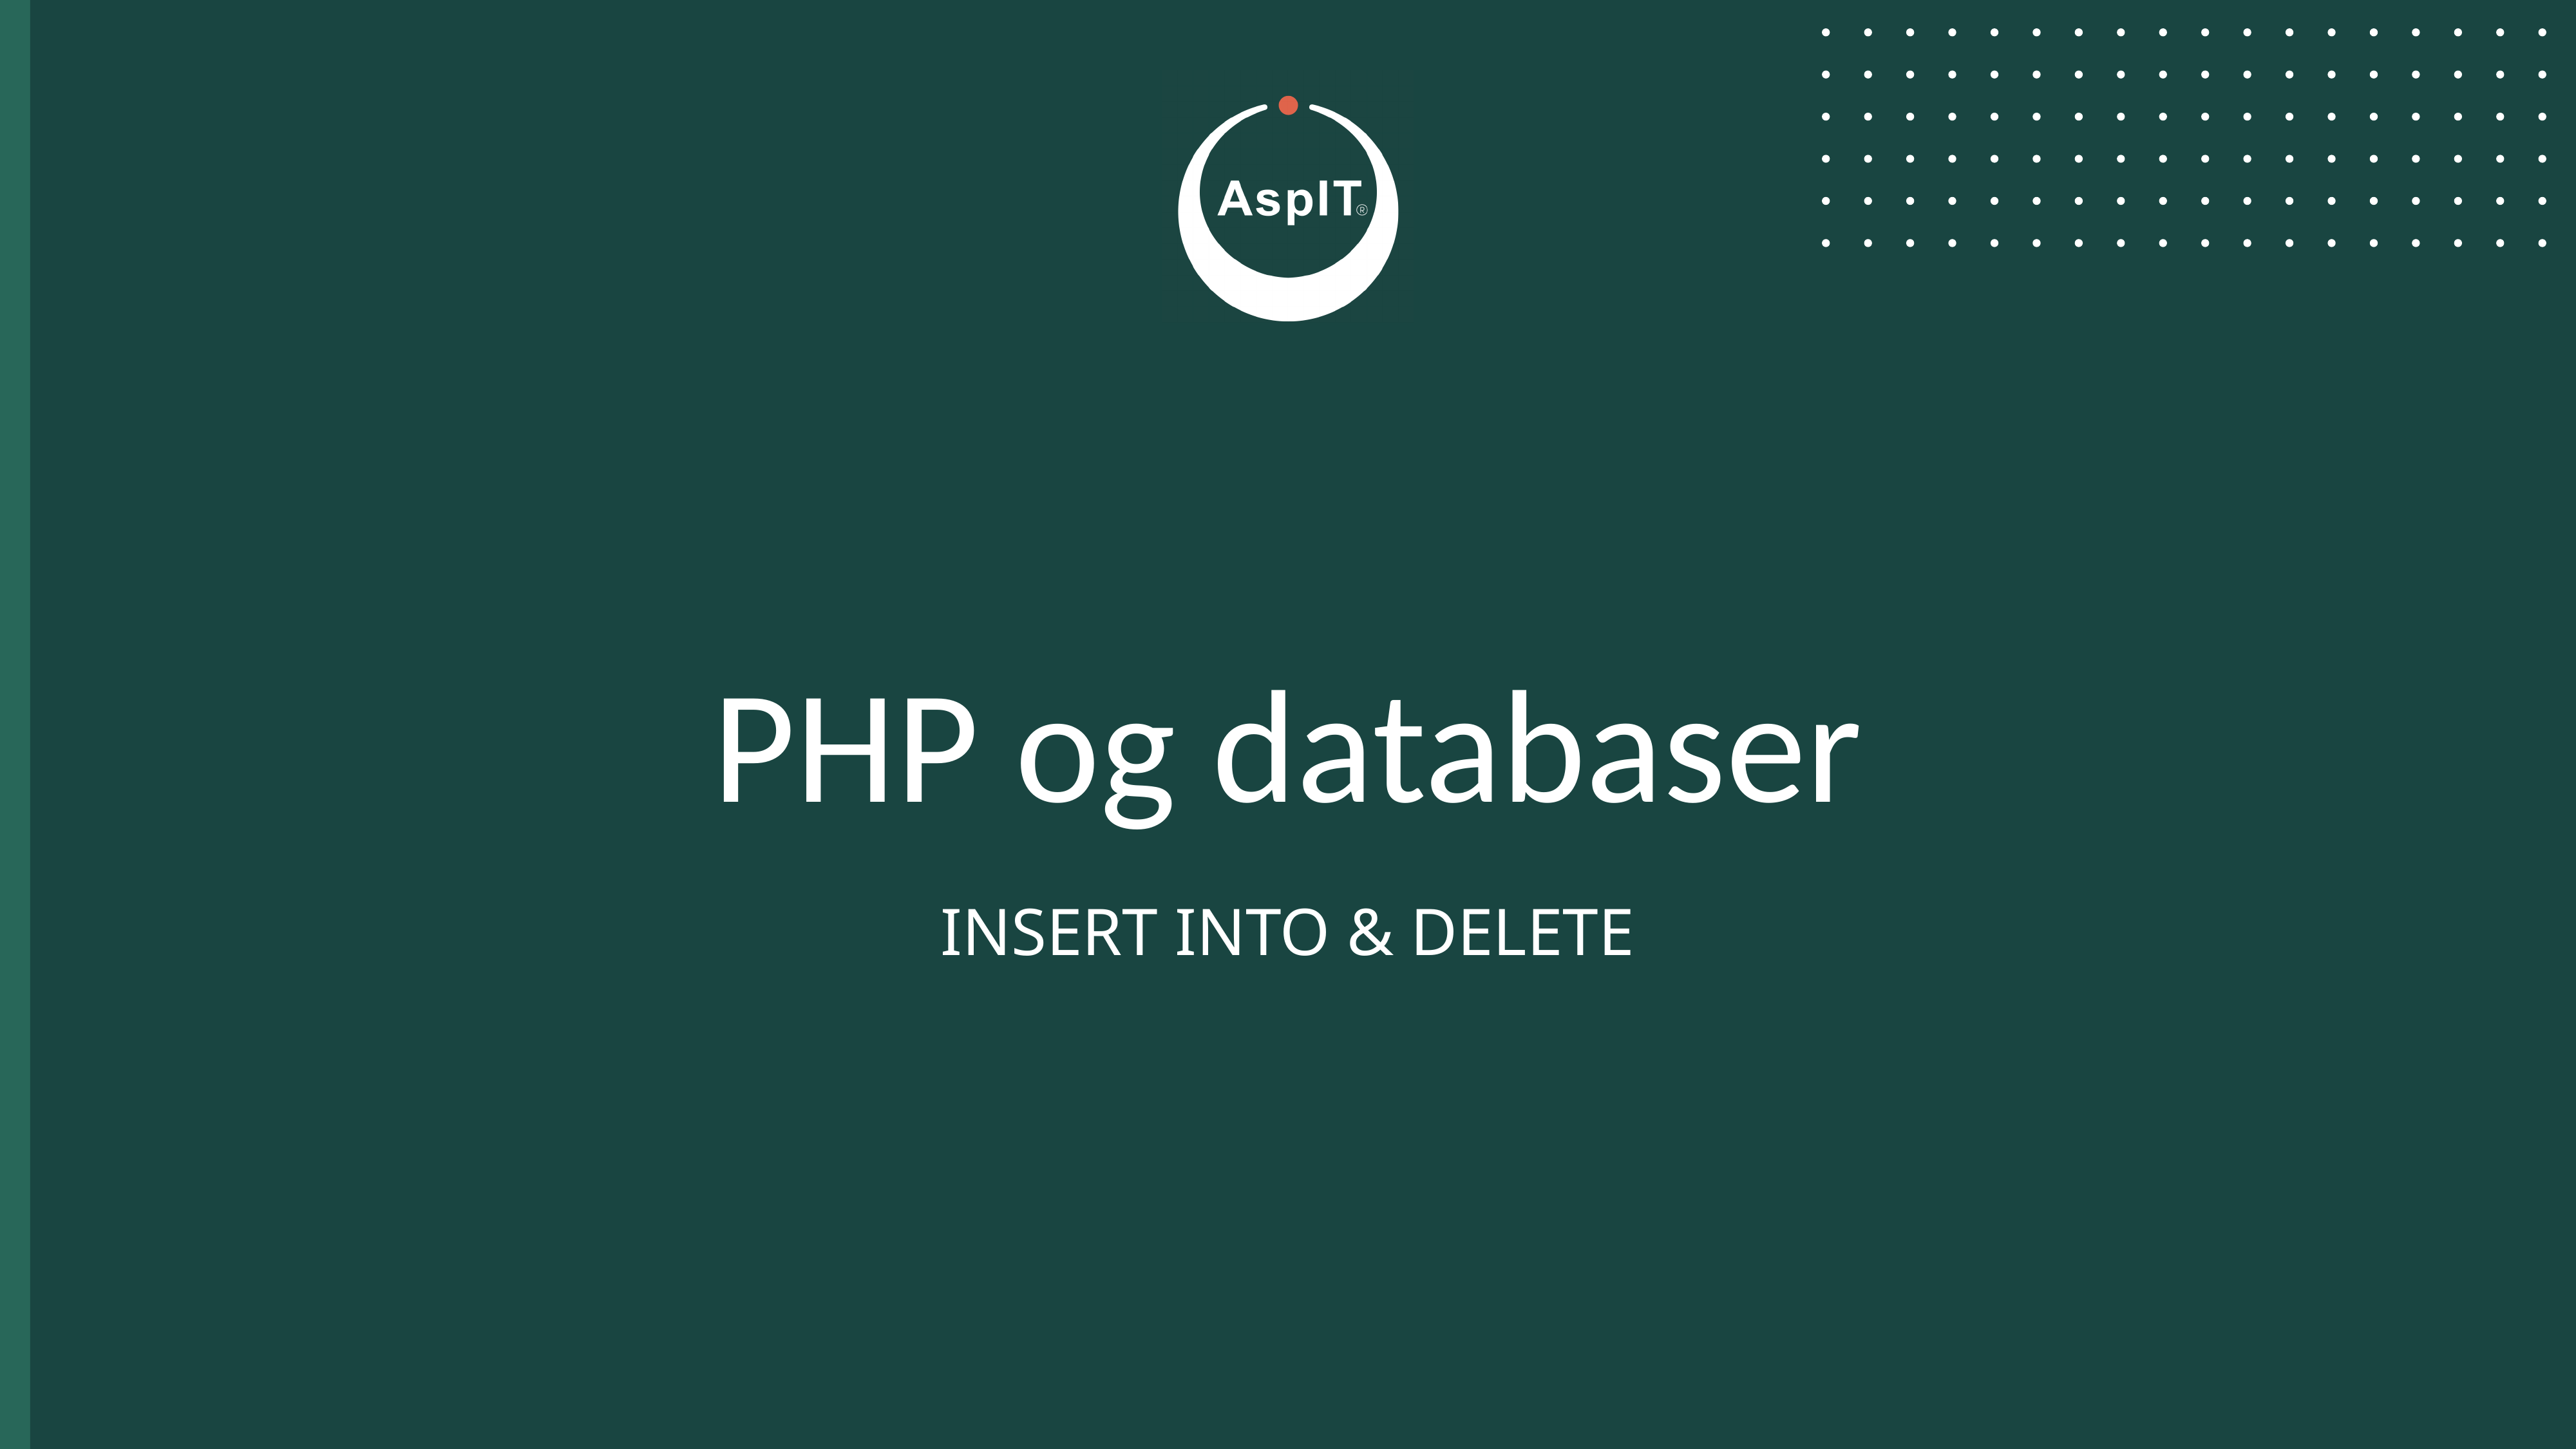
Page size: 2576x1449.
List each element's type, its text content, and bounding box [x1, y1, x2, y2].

title PHP og databaser [265, 420, 2311, 837]
picture [1162, 70, 1414, 323]
subtitle INSERT INTO & DELETE [265, 891, 2311, 1258]
